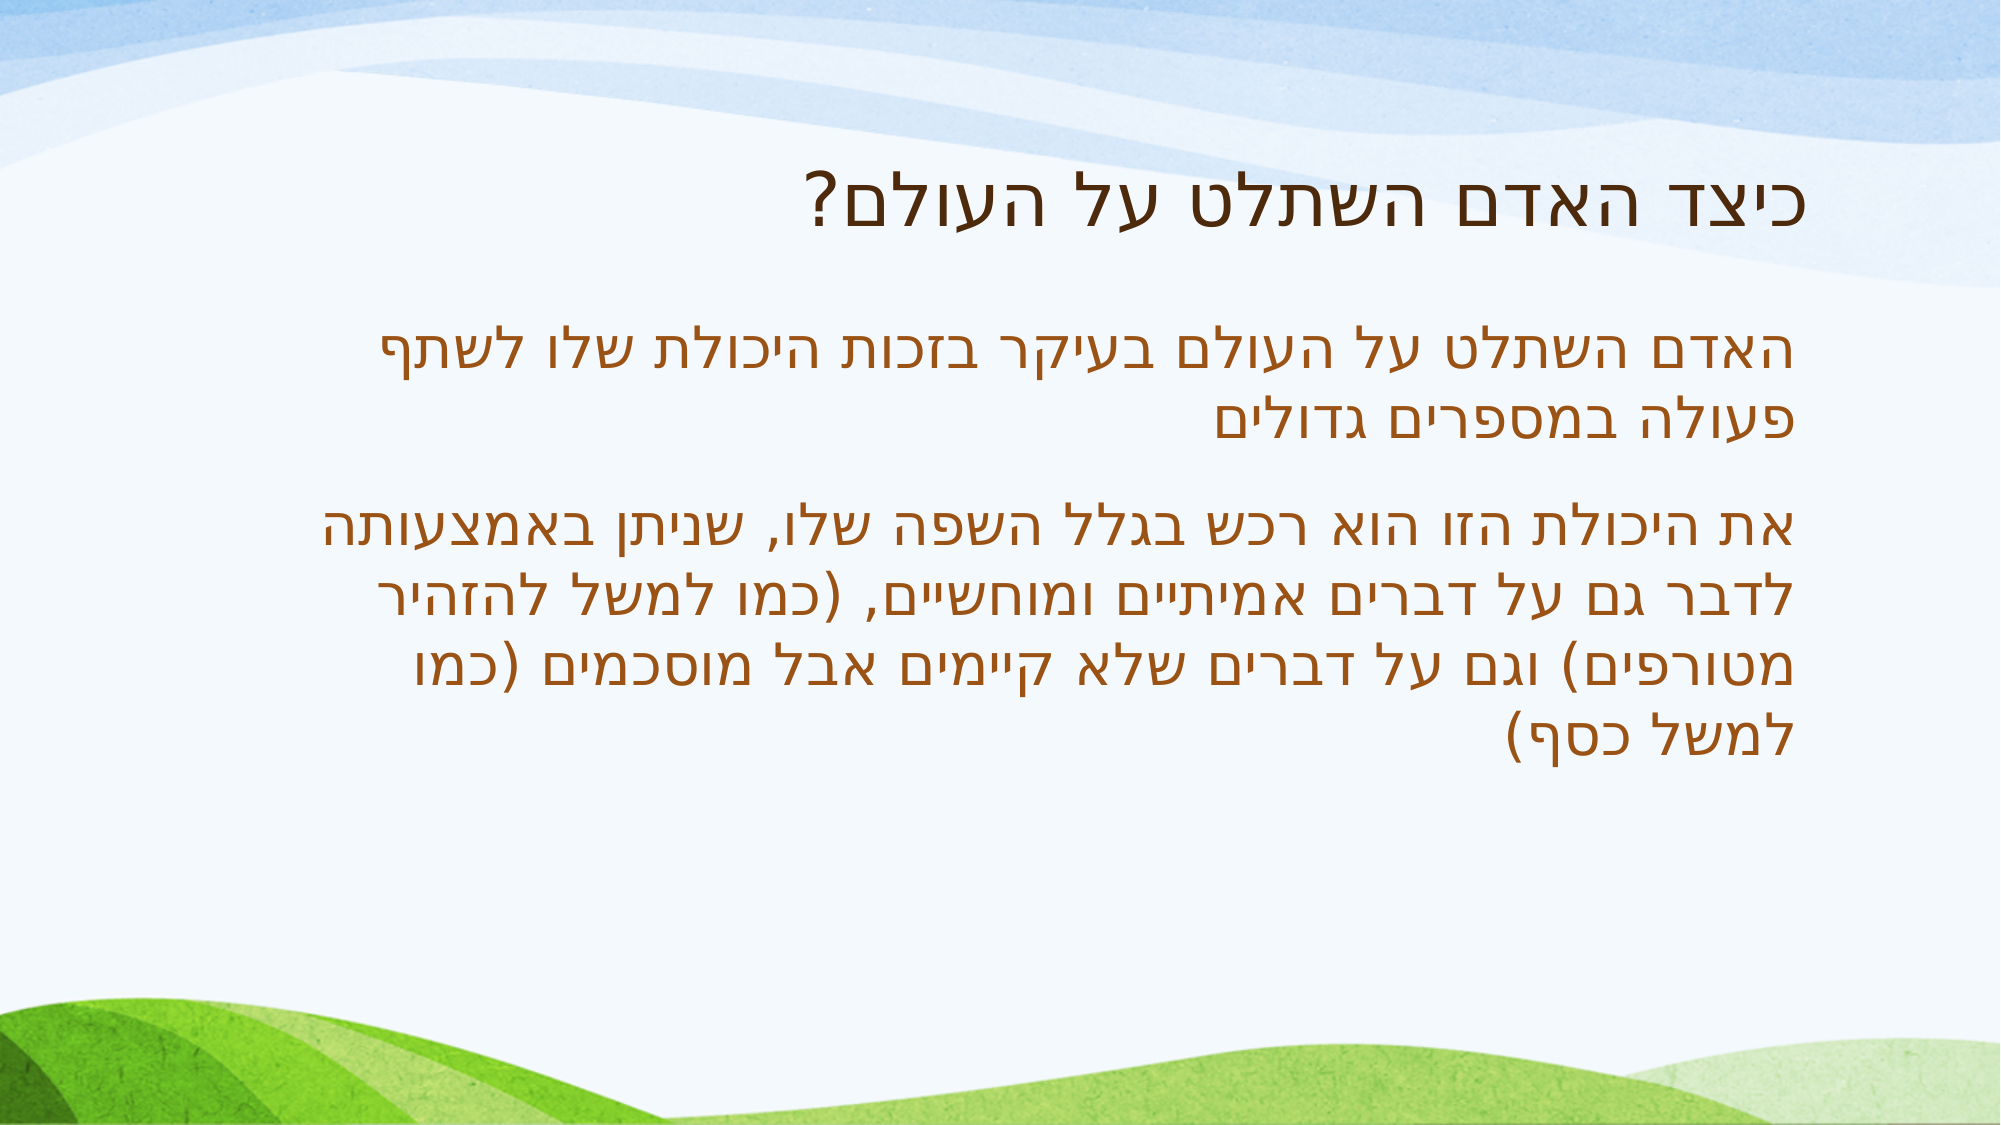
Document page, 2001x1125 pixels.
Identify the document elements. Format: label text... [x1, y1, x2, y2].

list האדם השתלט על העולם בעיקר בזכות היכולת שלו לשתף פעולה במספרים גדולים את היכולת הזו הוא רכש בגלל השפה שלו, שניתן באמצעותה לדבר גם על דברים אמיתיים ומוחשיים, (כמו למשל להזהיר מטורפים) וגם על דברים שלא קיימים אבל מוסכמים (כמו למשל כסף) [261, 302, 1813, 990]
picture [0, 0, 2001, 1125]
title כיצד האדם השתלט על העולם? [174, 50, 1825, 250]
